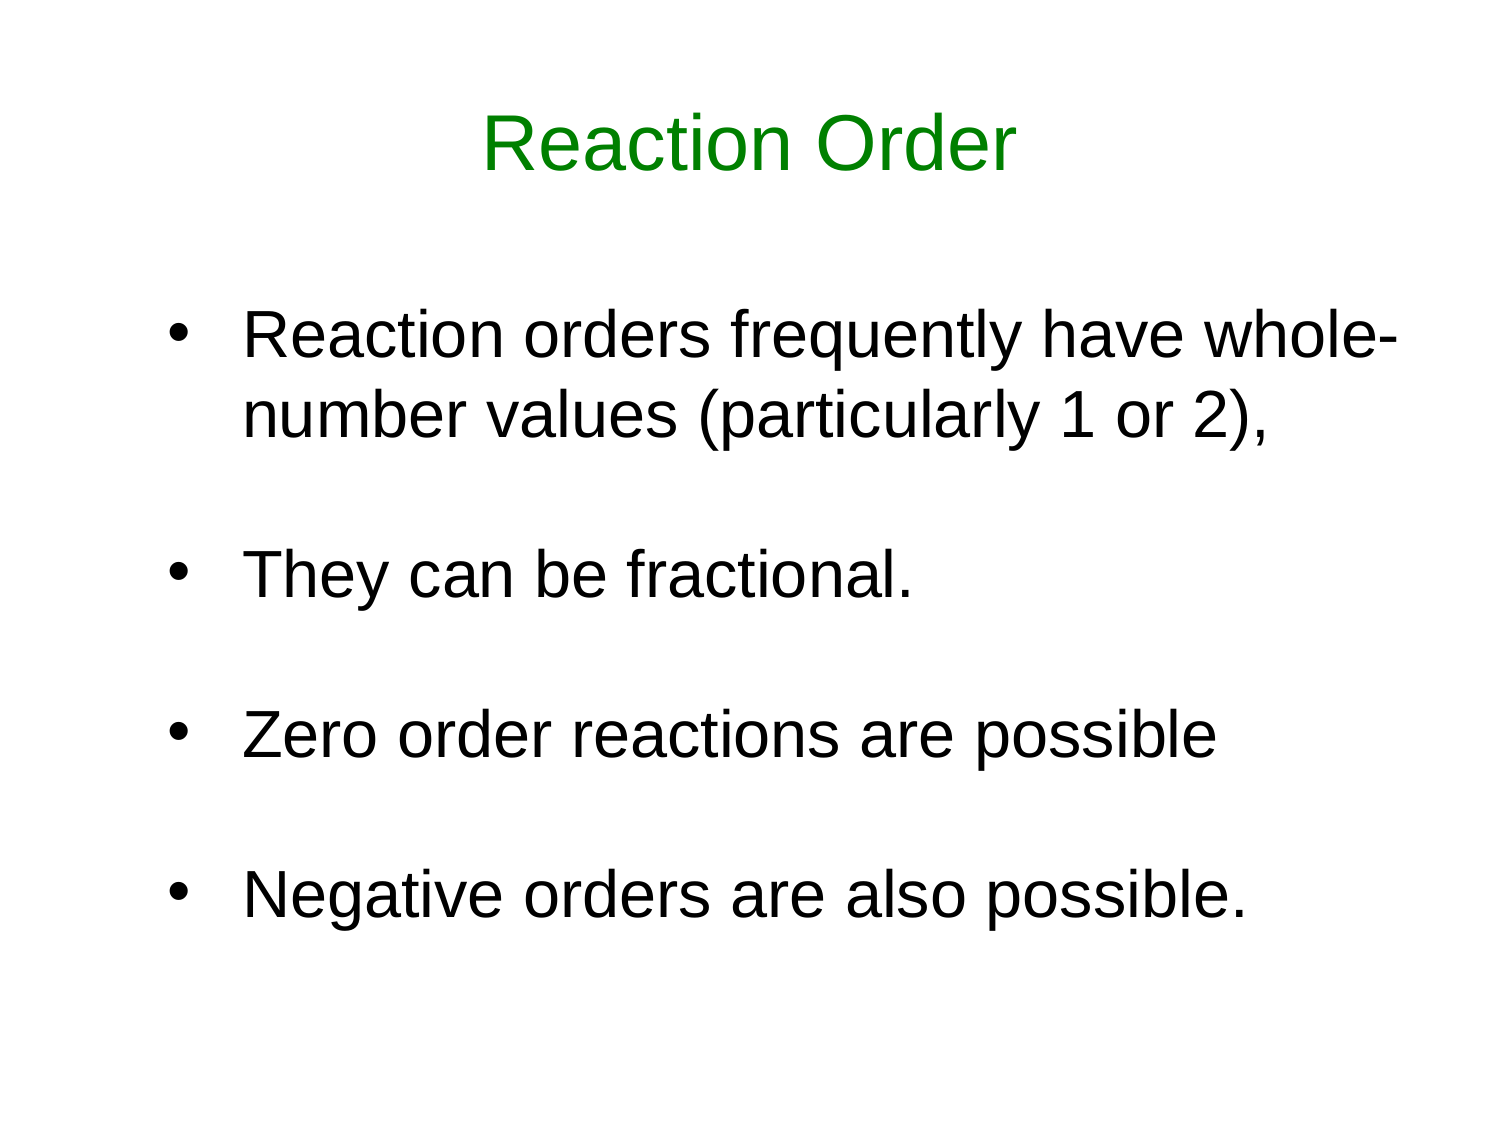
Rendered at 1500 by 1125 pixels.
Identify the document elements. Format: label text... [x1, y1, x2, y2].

text_box Reaction orders frequently have whole-number values (particularly 1 or 2), They can be fractional. Zero order reactions are possible Negative orders are also possible. [152, 283, 1425, 938]
title Reaction Order [75, 45, 1425, 233]
